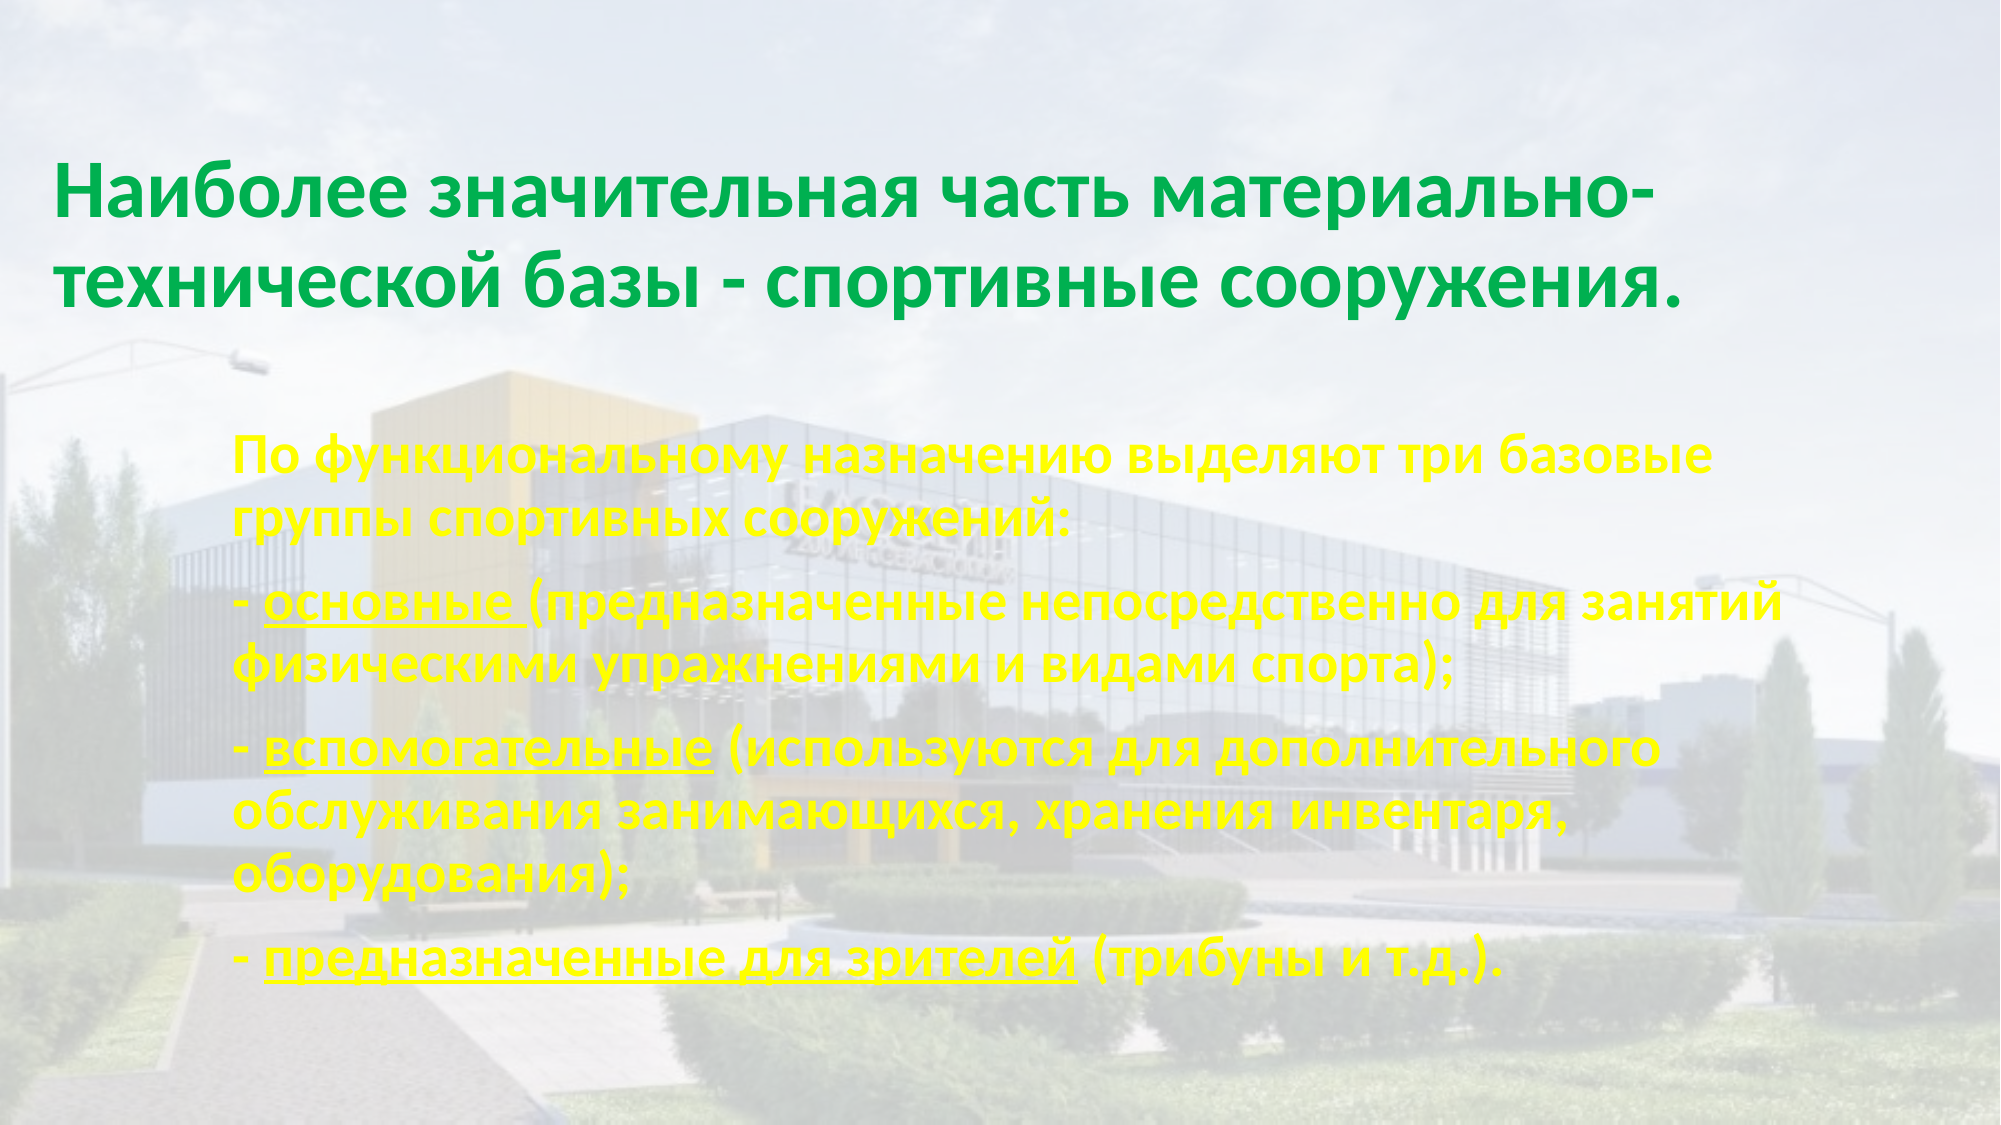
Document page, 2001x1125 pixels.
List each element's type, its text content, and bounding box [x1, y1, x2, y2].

title Наиболее значительная часть материально-технической базы - спортивные сооружения. [38, 68, 1906, 333]
list По функциональному назначению выделяют три базовые группы спортивных сооружений: - основные (предназначенные непосредственно для занятий физическими упражнениями и видами спорта); - вспомогательные (используются для дополнительного обслуживания занимающихся, хранения инвентаря, оборудования); - предназначенные для зрителей (трибуны и т.д.). [217, 415, 1852, 1125]
